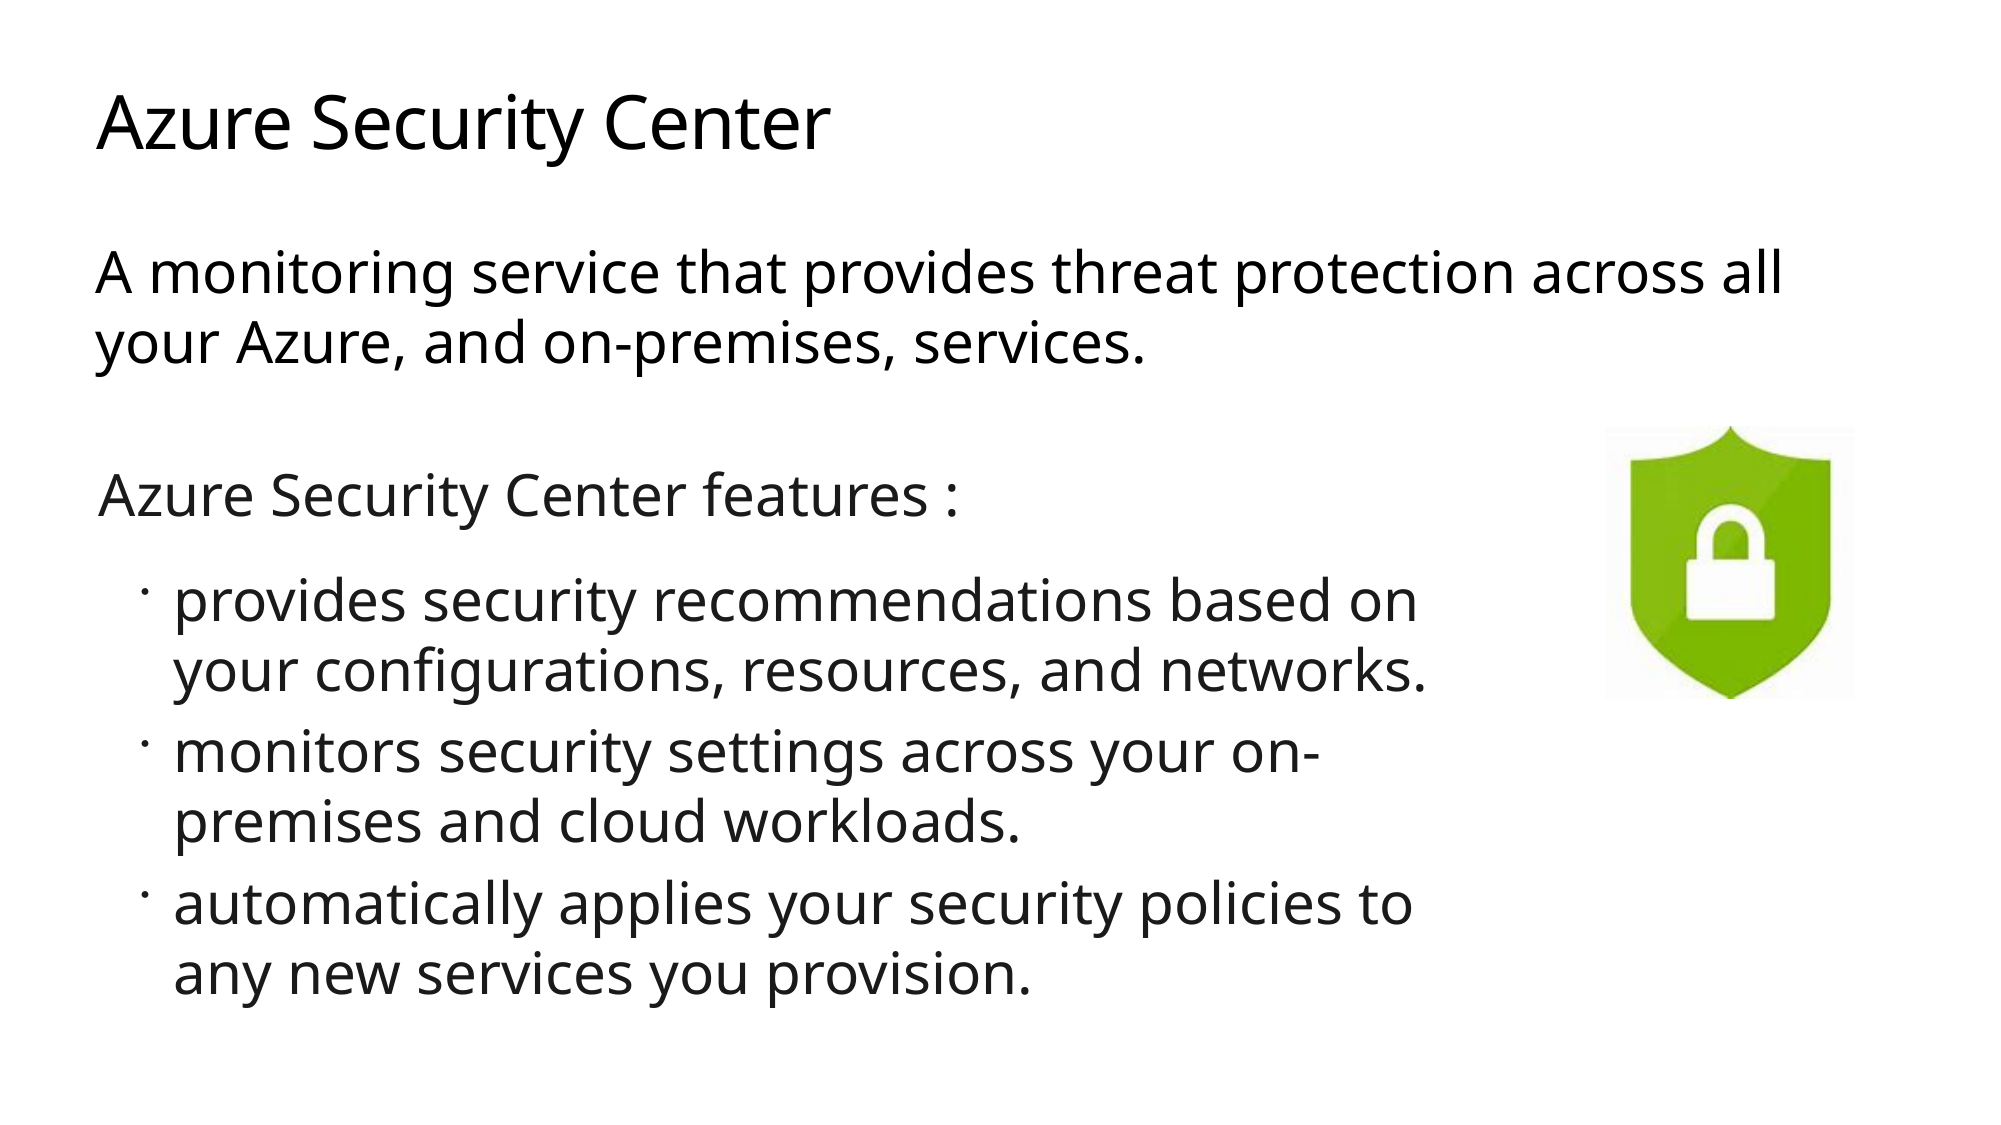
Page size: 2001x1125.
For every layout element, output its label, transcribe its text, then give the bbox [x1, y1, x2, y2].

text_box Azure Security Center features : provides security recommendations based on your configurations, resources, and networks. monitors security settings across your on-premises and cloud workloads. automatically applies your security policies to any new services you provision. [98, 458, 1501, 1007]
list A monitoring service that provides threat protection across all your Azure, and on-premises, services. [95, 235, 1825, 377]
picture [1605, 426, 1855, 699]
title Azure Security Center [96, 75, 1904, 166]
